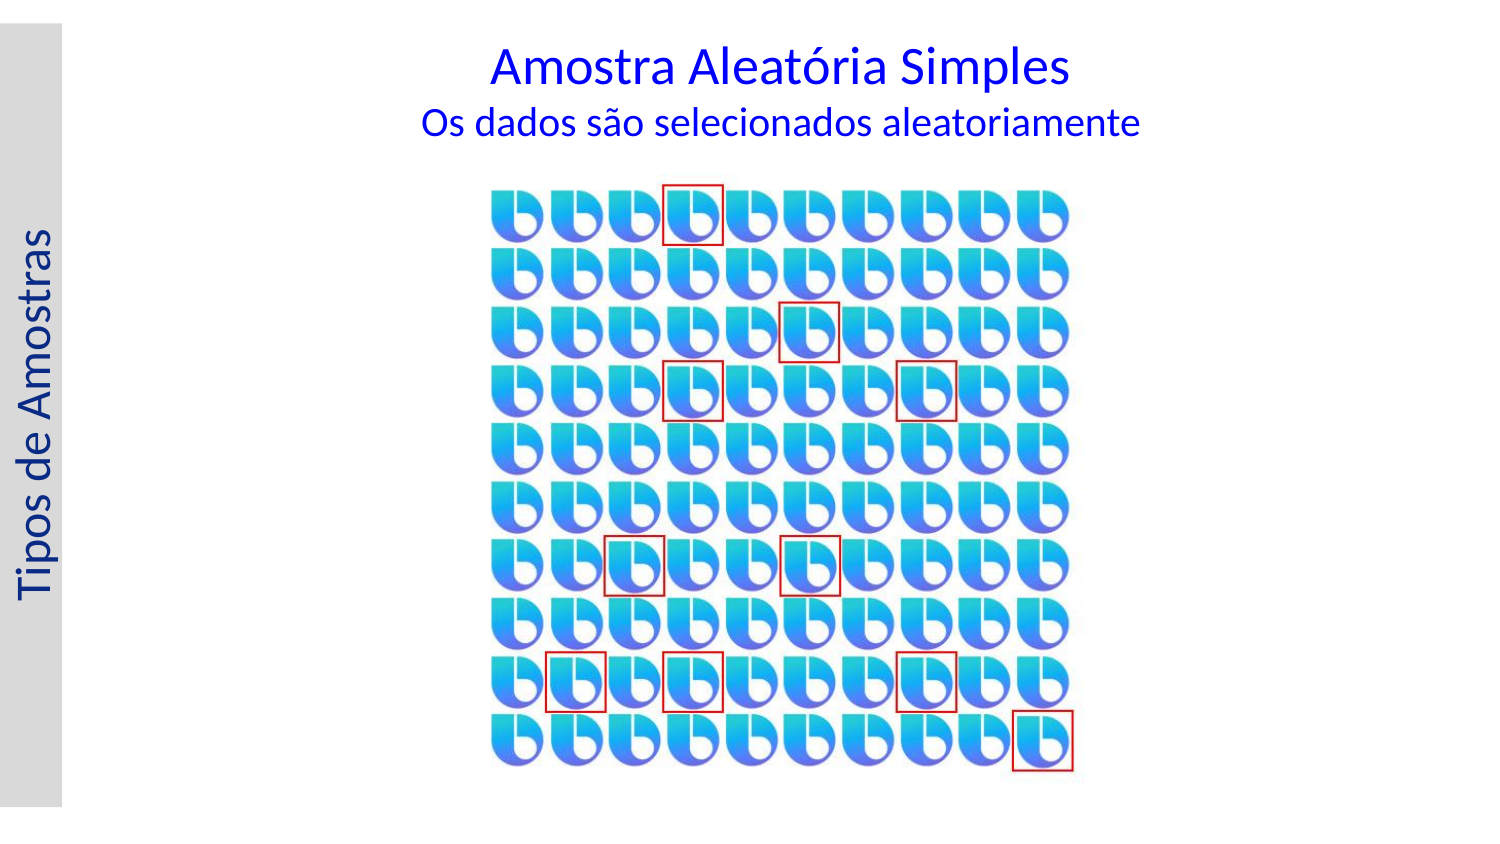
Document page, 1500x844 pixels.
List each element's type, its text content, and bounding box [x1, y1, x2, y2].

text_box Tipos de Amostras [0, 23, 63, 808]
picture [475, 174, 1087, 786]
text_box Amostra Aleatória Simples Os dados são selecionados aleatoriamente [63, 30, 1500, 175]
